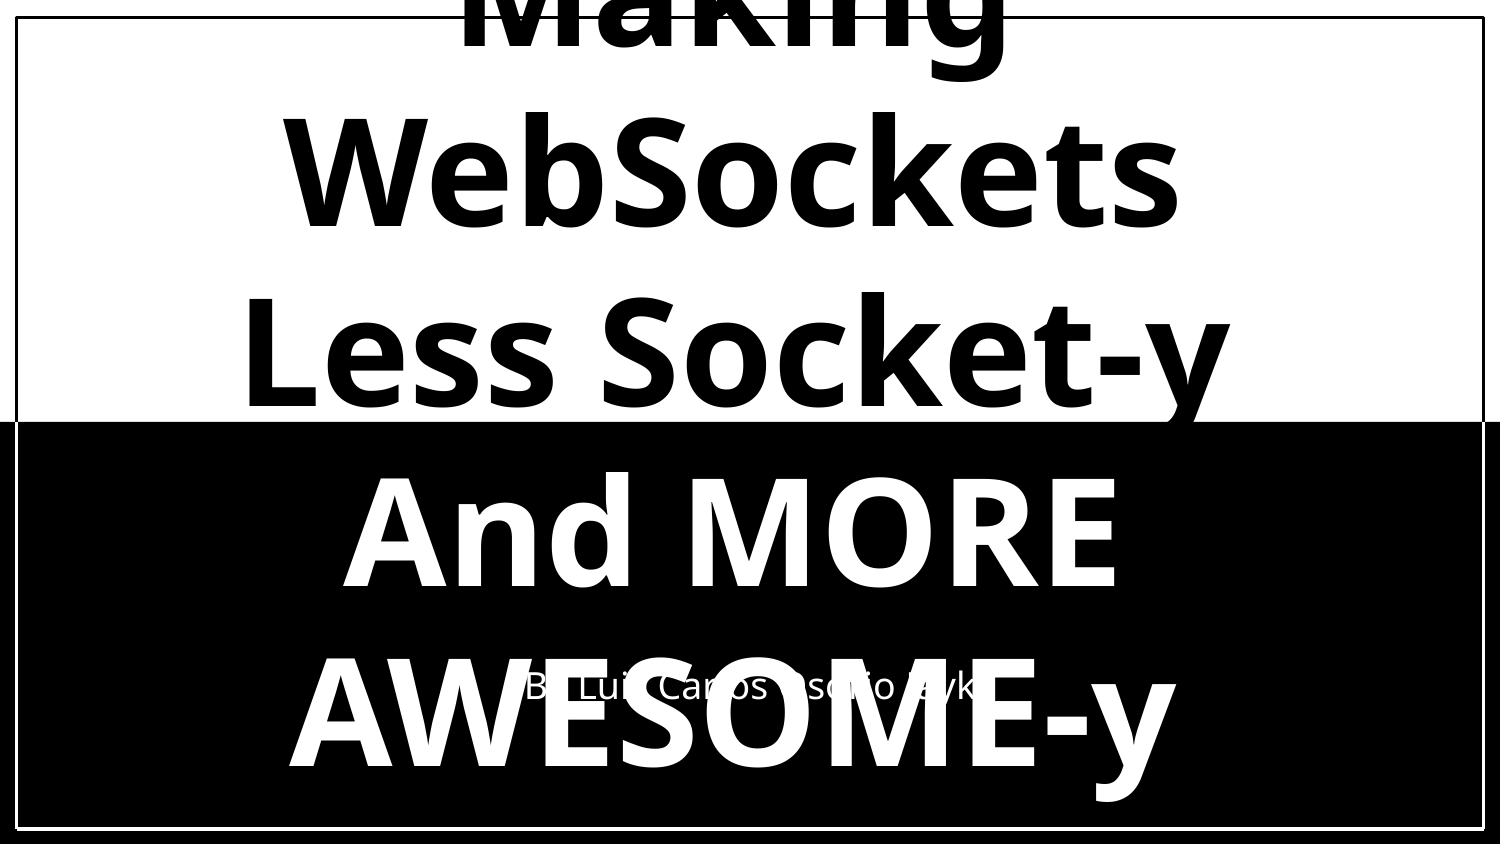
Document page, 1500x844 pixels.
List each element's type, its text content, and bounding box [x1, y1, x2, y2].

title Making WebSockets Less Socket-y And MORE AWESOME-y [143, 164, 1324, 530]
subtitle By Luis Carlos Osorio Jayk [387, 653, 1113, 715]
